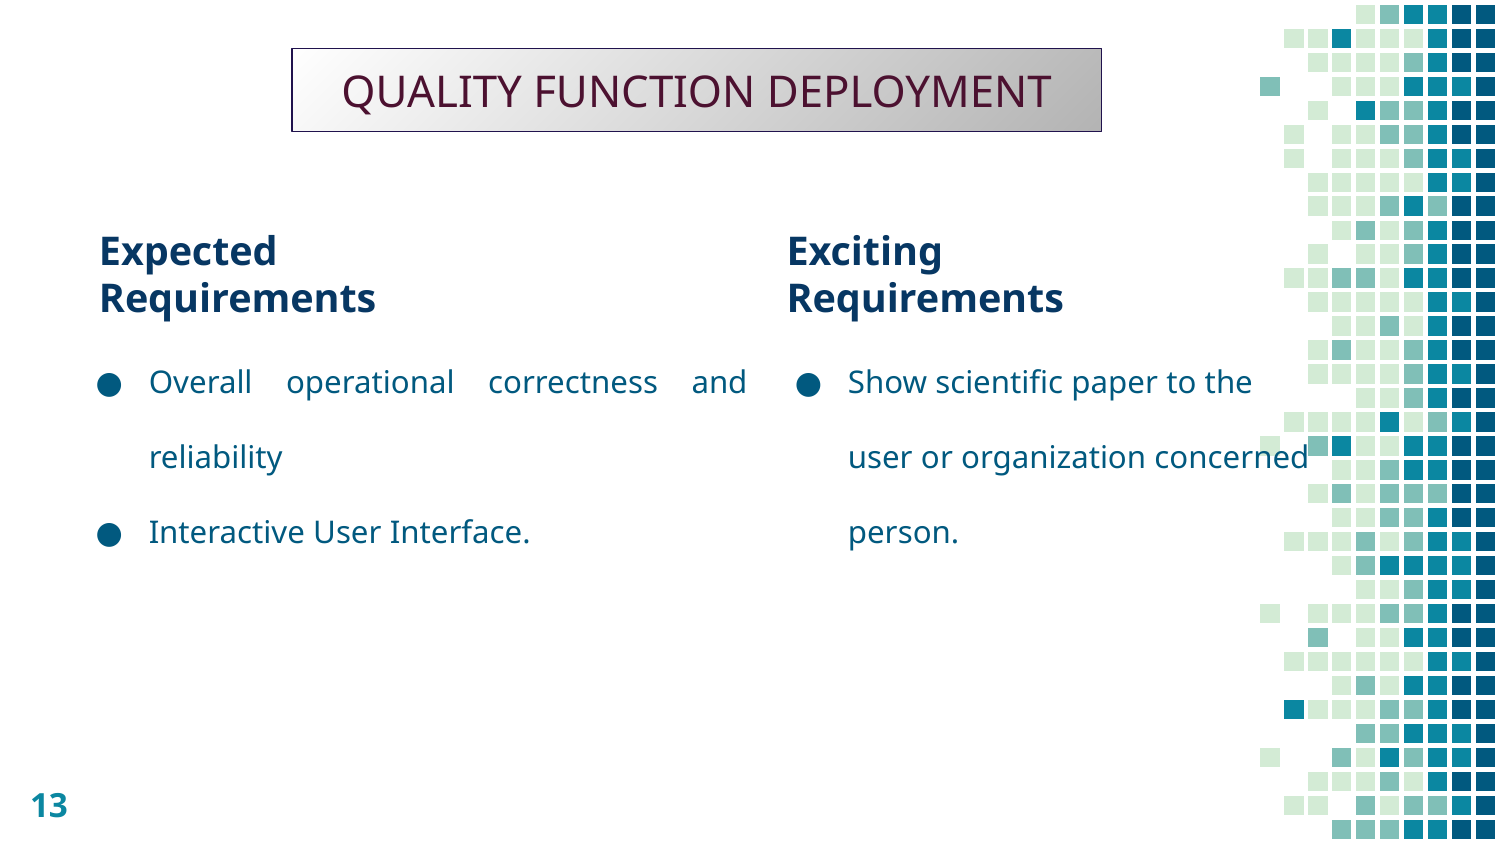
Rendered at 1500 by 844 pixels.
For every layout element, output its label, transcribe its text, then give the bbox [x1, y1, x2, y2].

text_box QUALITY FUNCTION DEPLOYMENT [291, 48, 1102, 132]
list Overall operational correctness and reliability Interactive User Interface. [58, 310, 764, 633]
list Show scientific paper to the user or organization concerned person. [757, 310, 1340, 504]
slide_number ‹#› [15, 774, 105, 839]
text_box Expected Requirements [83, 210, 559, 336]
text_box Exciting Requirements [771, 210, 1246, 310]
